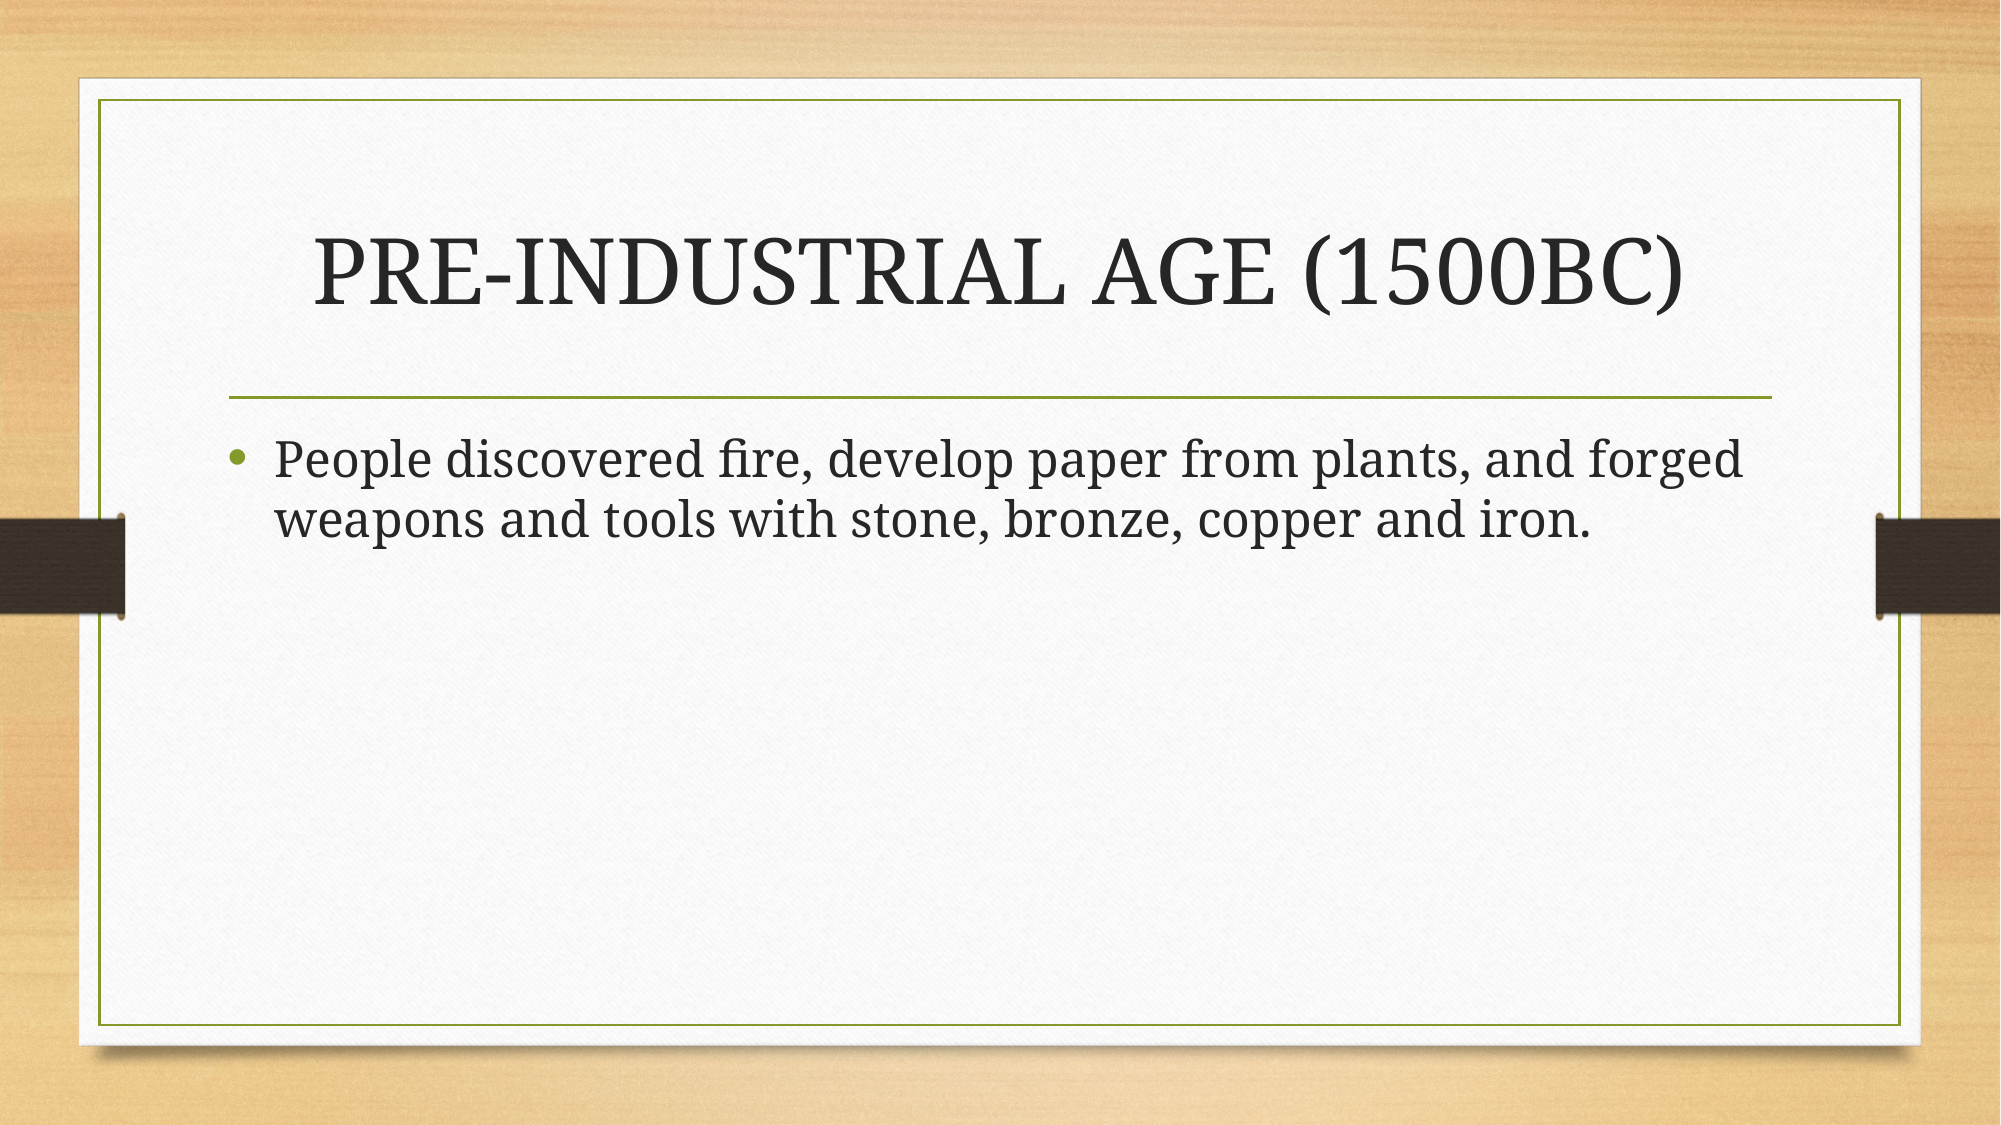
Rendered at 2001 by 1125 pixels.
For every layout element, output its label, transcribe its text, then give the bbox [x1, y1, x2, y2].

picture [0, 0, 2001, 1125]
title PRE-INDUSTRIAL AGE (1500BC) [212, 161, 1788, 375]
list People discovered fire, develop paper from plants, and forged weapons and tools with stone, bronze, copper and iron. [212, 419, 1788, 964]
